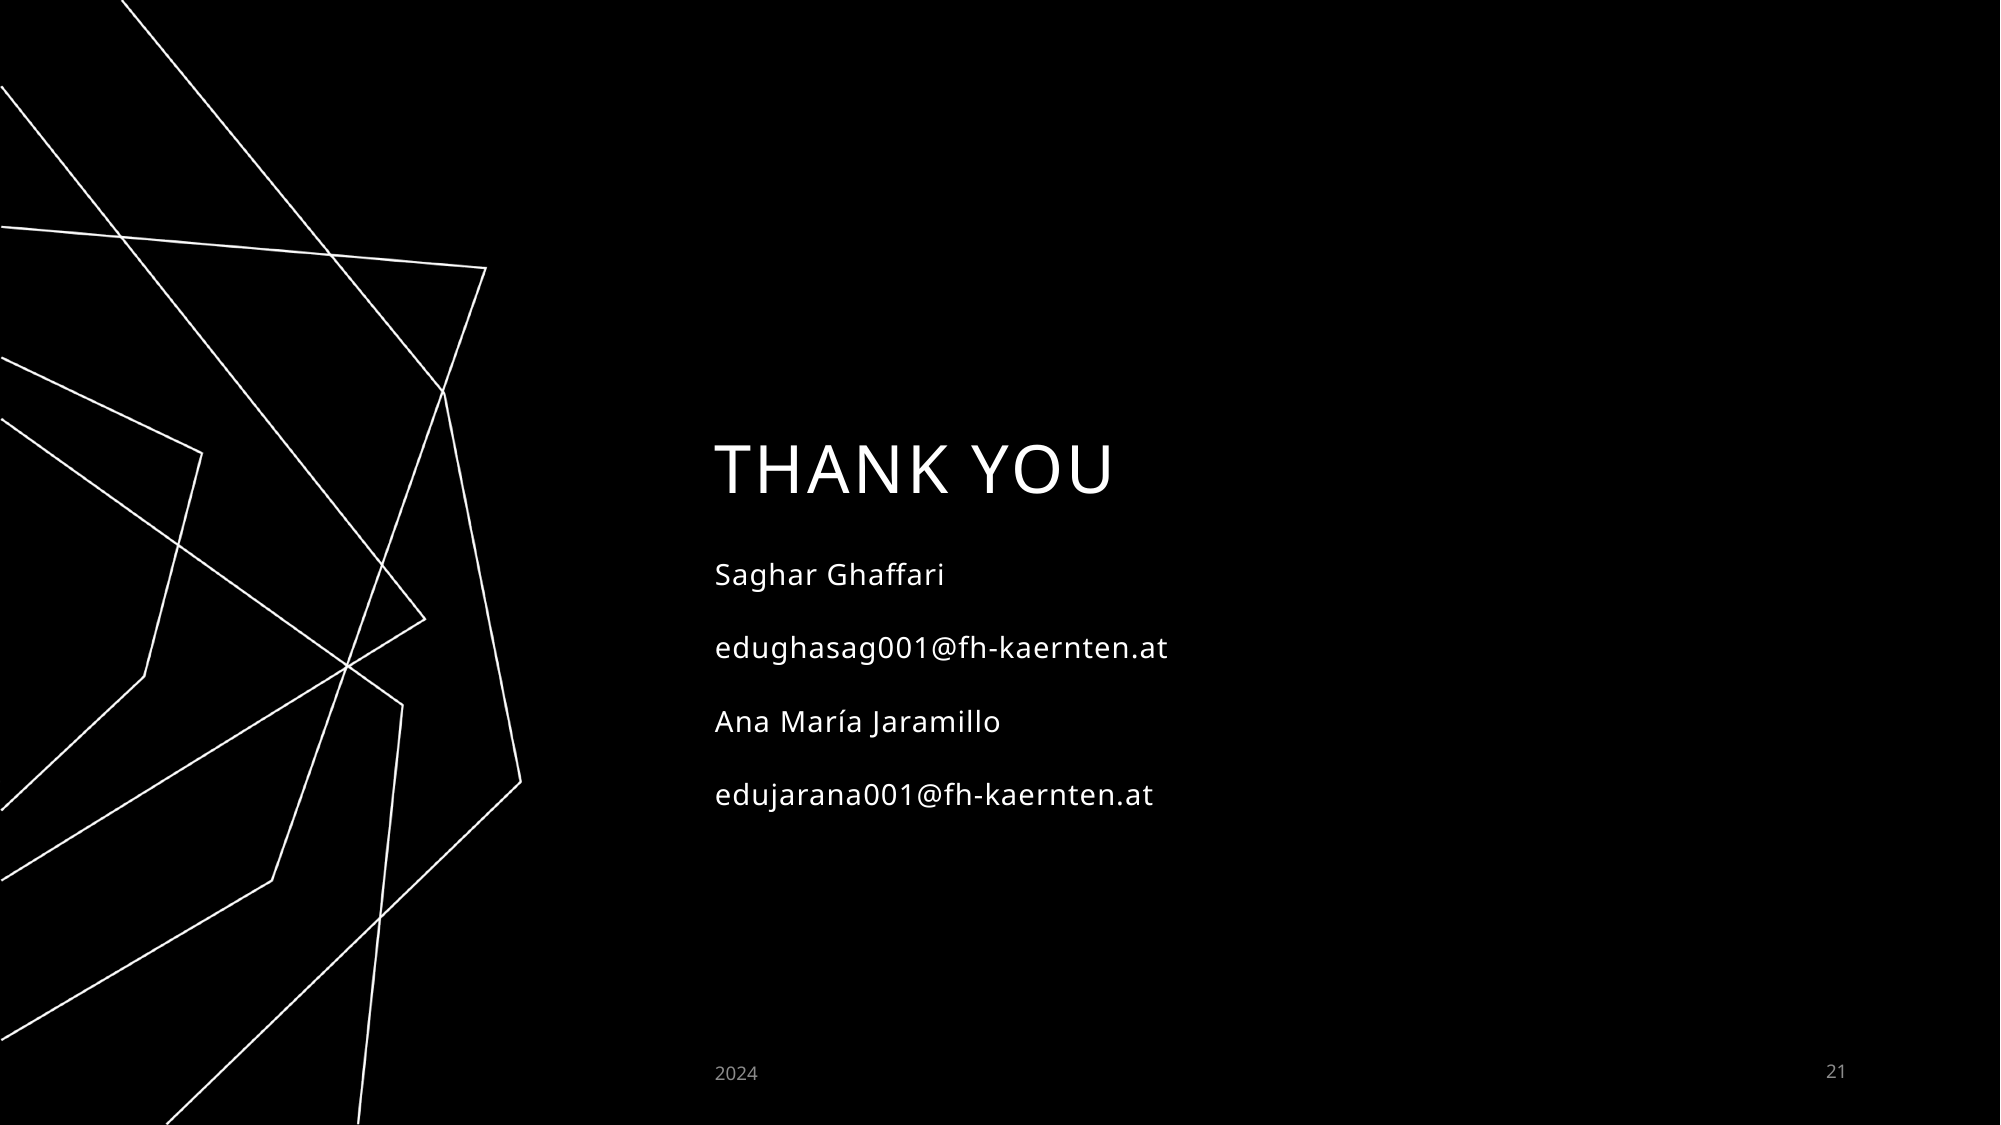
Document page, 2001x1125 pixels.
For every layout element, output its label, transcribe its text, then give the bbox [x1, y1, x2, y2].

picture [0, 0, 522, 1125]
subtitle Saghar Ghaffari edughasag001@fh-kaernten.at Ana María Jaramillo edujarana001@fh-kaernten.at [699, 531, 1386, 860]
title THANK YOU [699, 265, 1386, 516]
slide_number 2024 [699, 1042, 992, 1103]
slide_number 21 [1571, 1042, 1863, 1103]
